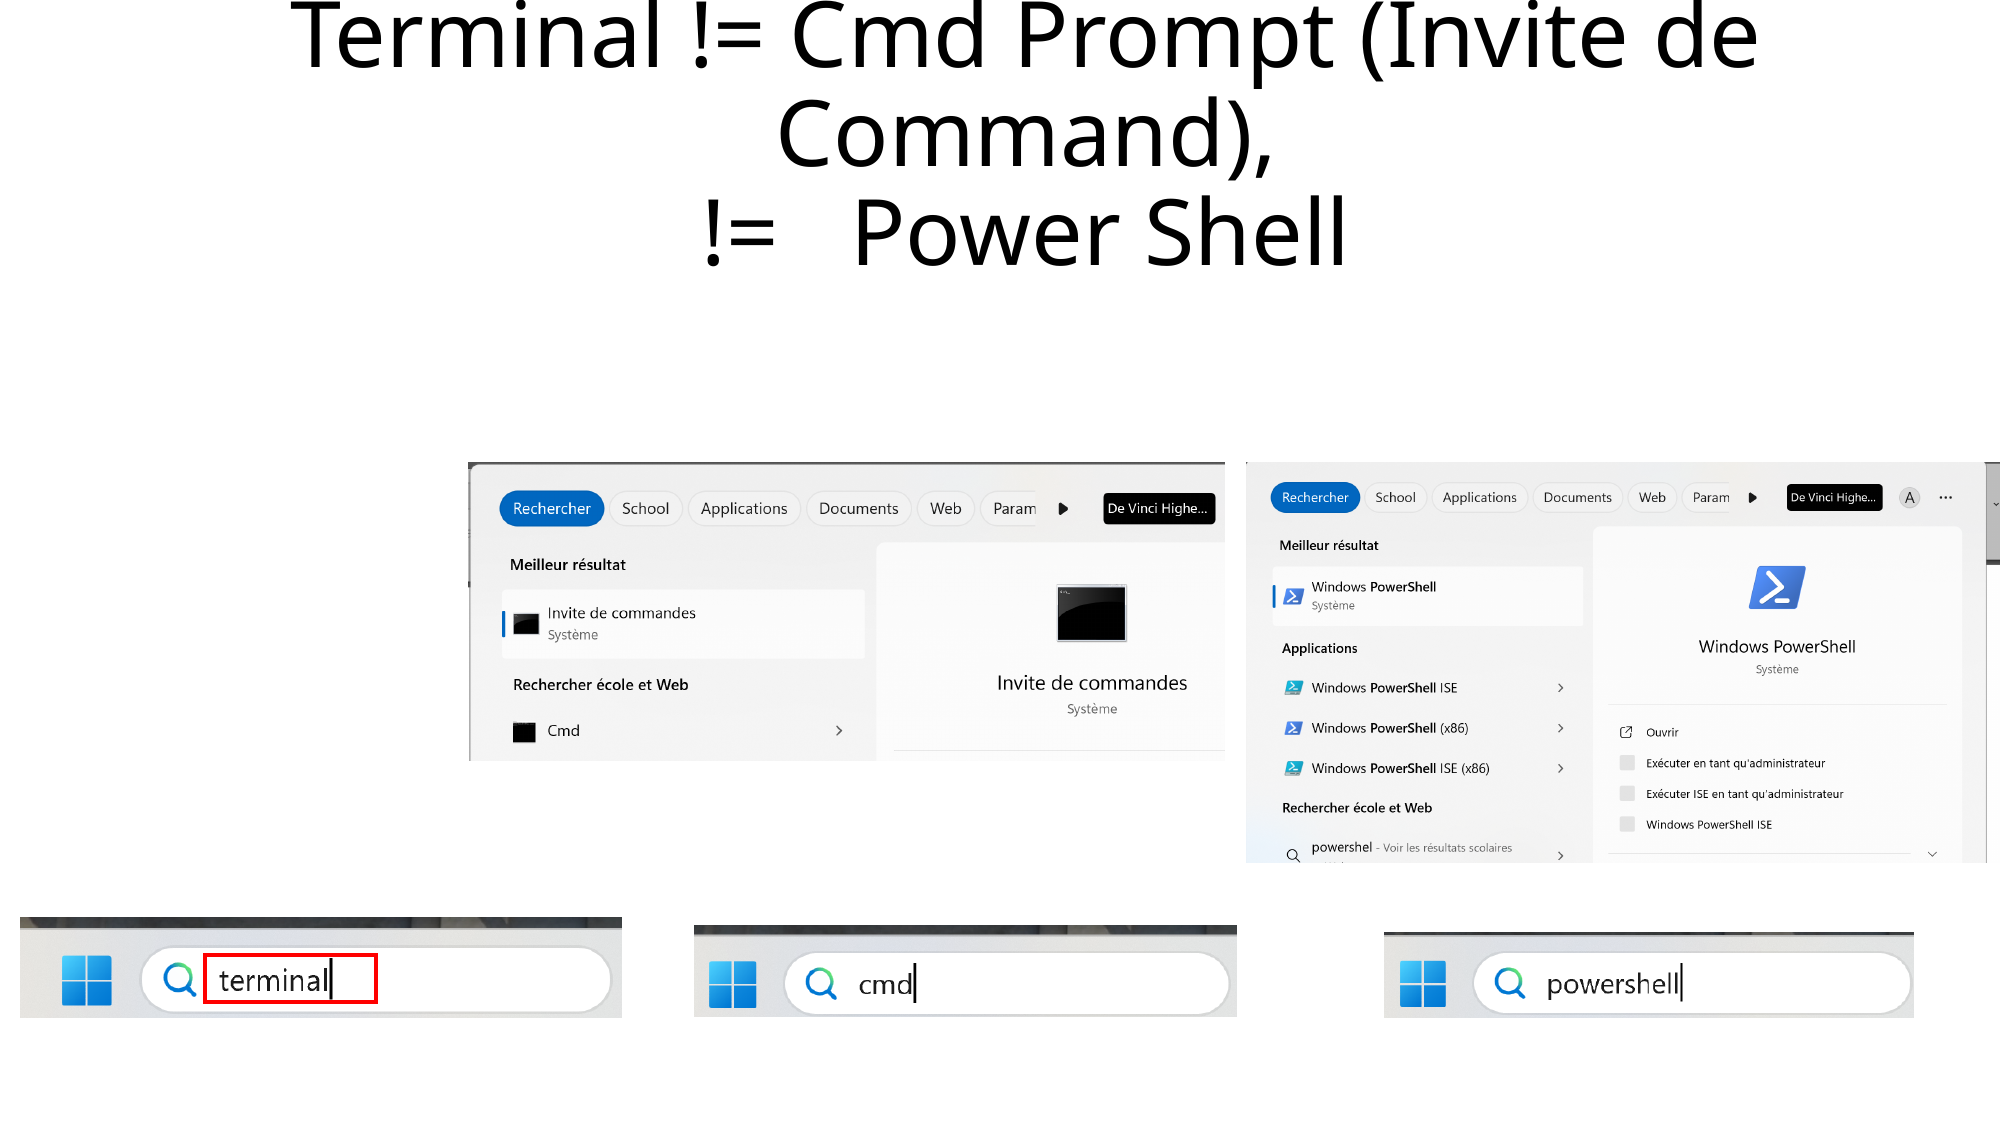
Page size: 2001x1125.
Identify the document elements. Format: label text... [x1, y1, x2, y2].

picture [468, 462, 1225, 761]
picture [1246, 462, 2000, 863]
title Terminal != Cmd Prompt (Invite de Command), != Power Shell [64, 28, 1989, 246]
picture [20, 917, 622, 1018]
picture [1384, 932, 1914, 1018]
picture [694, 925, 1237, 1017]
